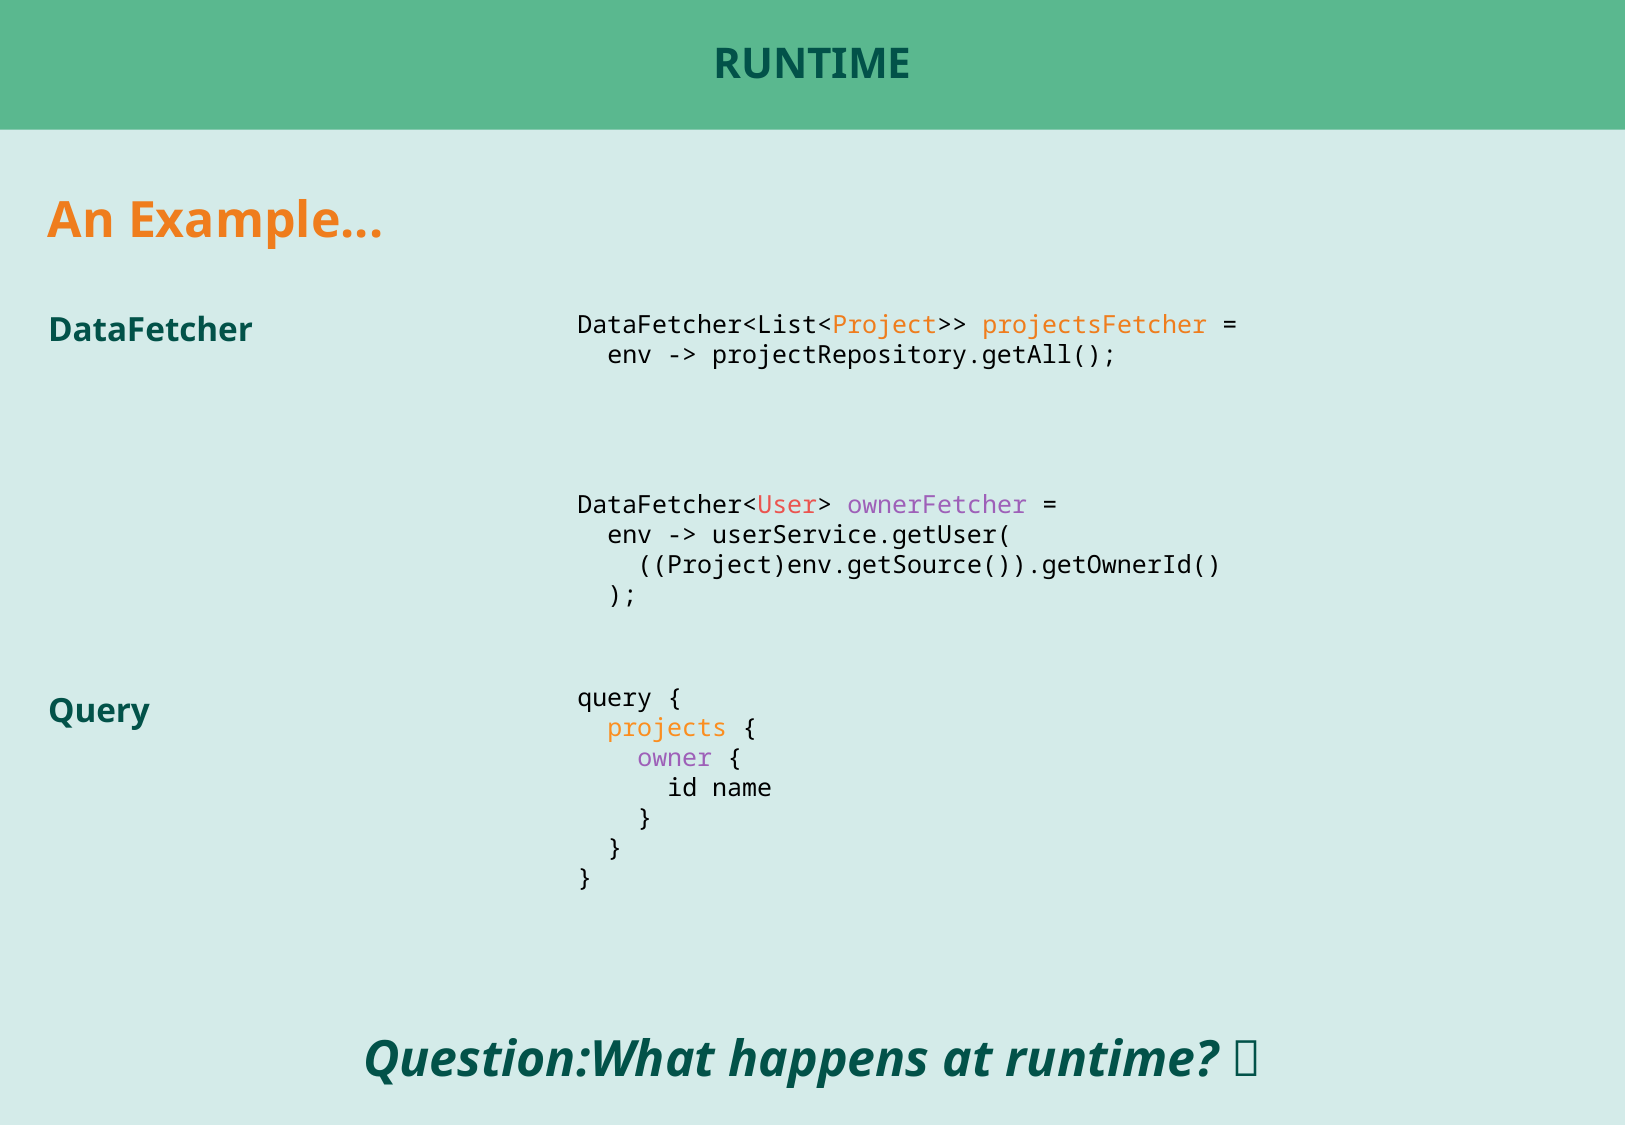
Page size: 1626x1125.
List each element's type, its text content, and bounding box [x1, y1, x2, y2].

text_box DataFetcher [33, 301, 434, 356]
text_box An Example... [33, 168, 1592, 255]
text_box DataFetcher<List<Project>> projectsFetcher = env -> projectRepository.getAll(); DataFetcher<User> ownerFetcher = env -> userService.getUser( ((Project)env.getSource()).getOwnerId() ); [562, 301, 1625, 646]
title Runtime [0, 0, 1625, 130]
text_box Query [33, 682, 434, 737]
text_box Question:What happens at runtime? 🤔 [0, 1006, 1625, 1094]
text_box query { projects { owner { id name } } } [562, 674, 1625, 899]
